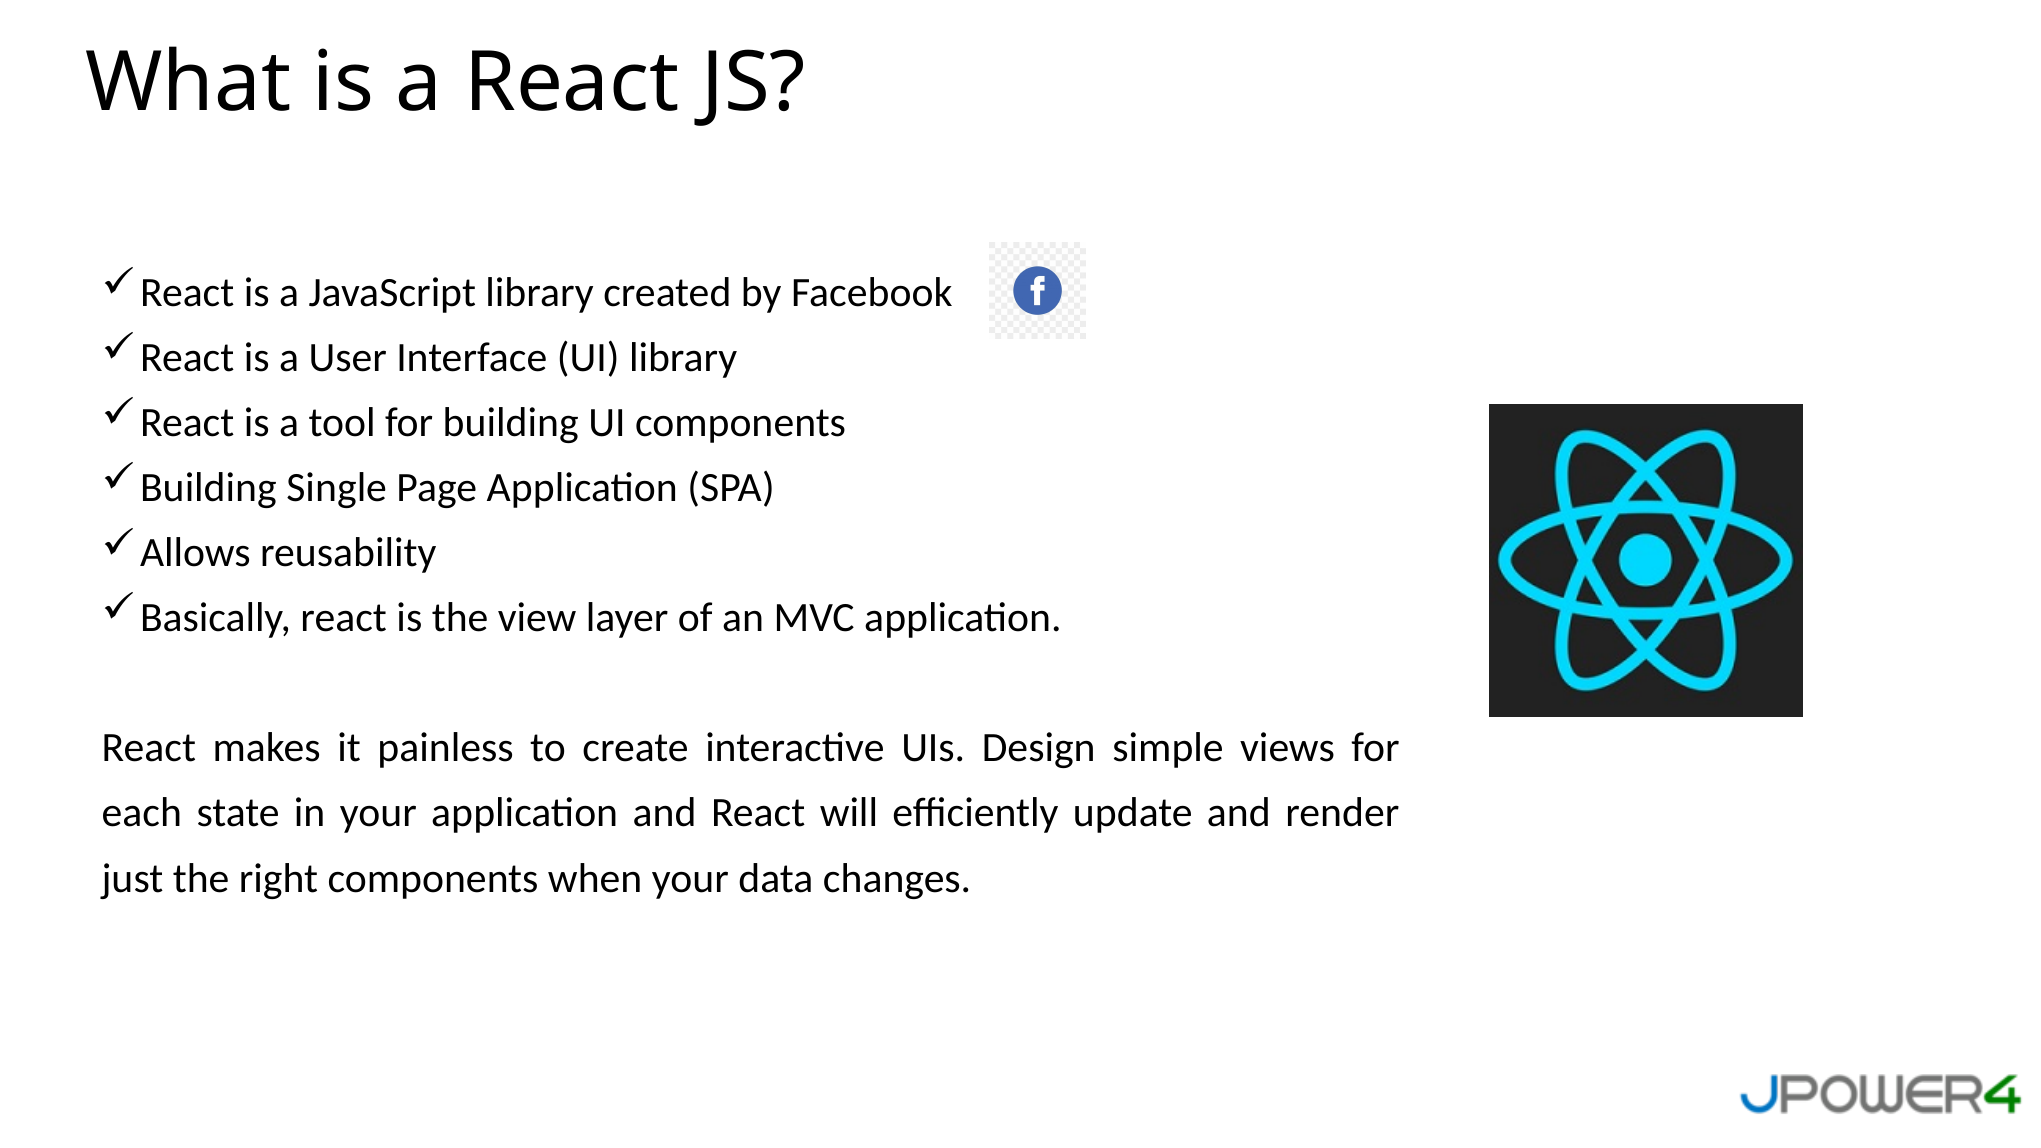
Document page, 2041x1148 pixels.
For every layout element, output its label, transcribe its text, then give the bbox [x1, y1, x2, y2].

text_box React is a JavaScript library created by Facebook React is a User Interface (UI) library React is a tool for building UI components Building Single Page Application (SPA) Allows reusability Basically, react is the view layer of an MVC application. React makes it painless to create interactive UIs. Design simple views for each state in your application and React will efficiently update and render just the right components when your data changes. [86, 242, 1416, 1061]
picture [989, 242, 1086, 339]
text_box What is a React JS? [70, 30, 1970, 122]
picture [1735, 1073, 2026, 1119]
picture [1489, 404, 1803, 717]
